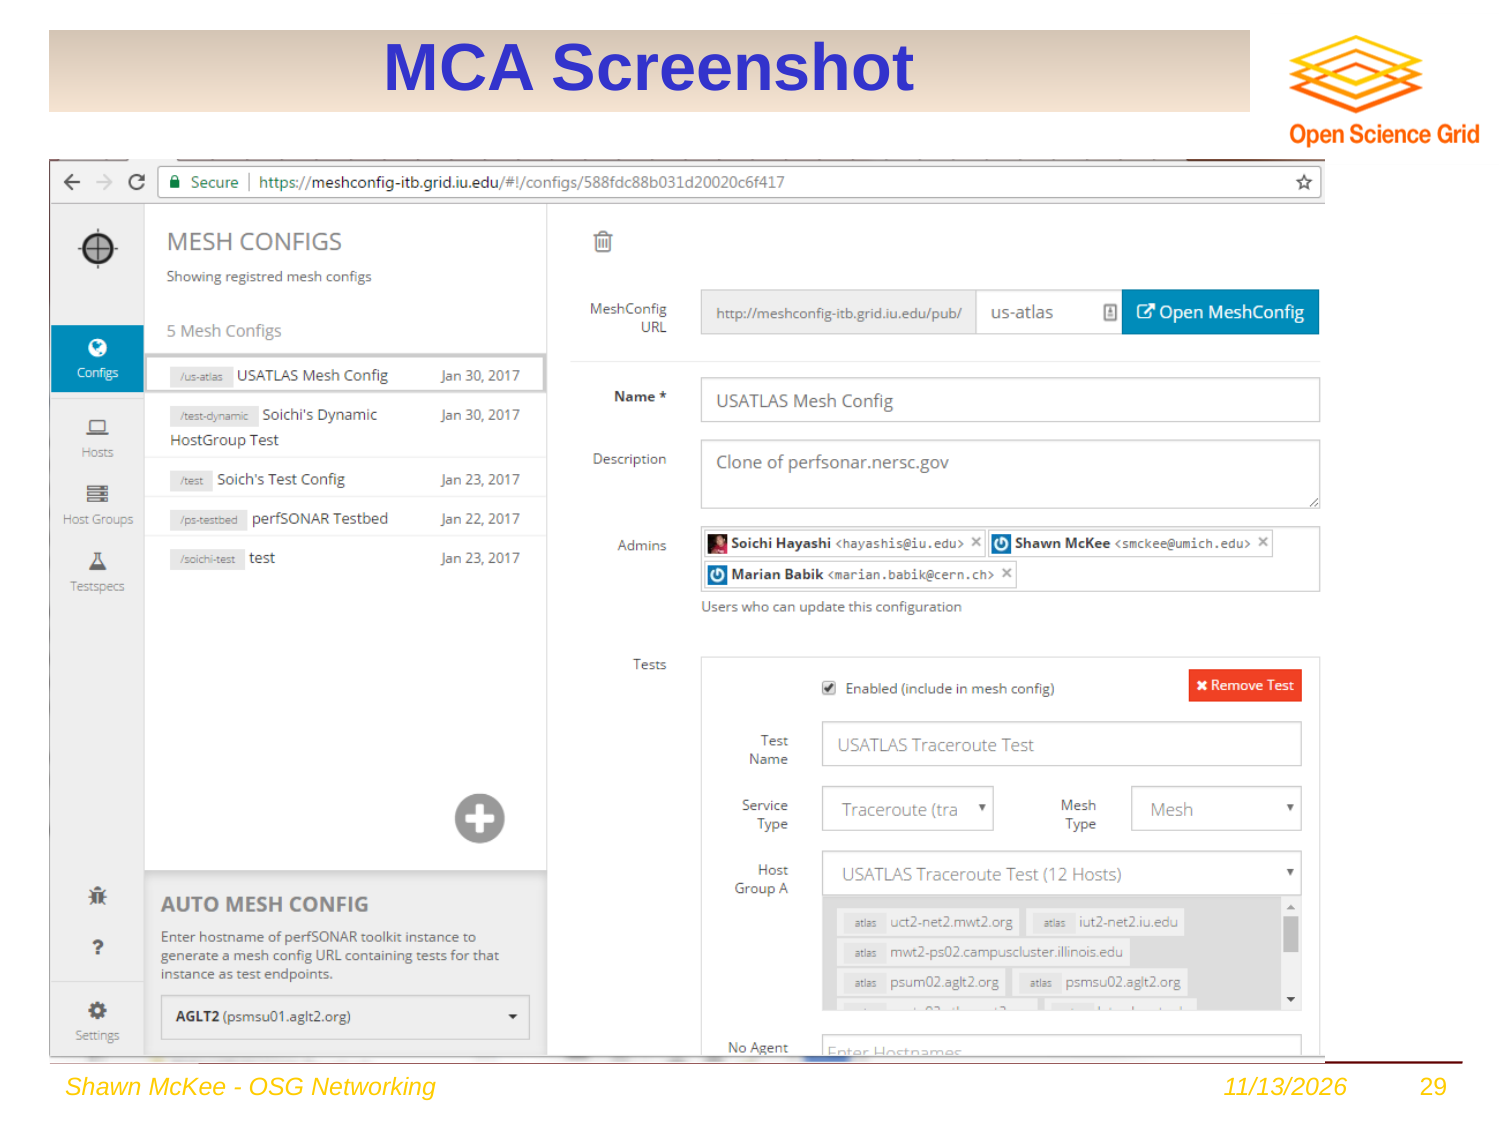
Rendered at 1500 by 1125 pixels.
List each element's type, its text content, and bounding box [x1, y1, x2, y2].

footer Shawn McKee - OSG Networking [49, 1071, 546, 1125]
title MCA Screenshot [48, 30, 1251, 112]
slide_number 29 [1374, 1062, 1463, 1125]
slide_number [547, 1062, 1363, 1125]
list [48, 158, 1326, 1063]
picture [1269, 12, 1500, 166]
